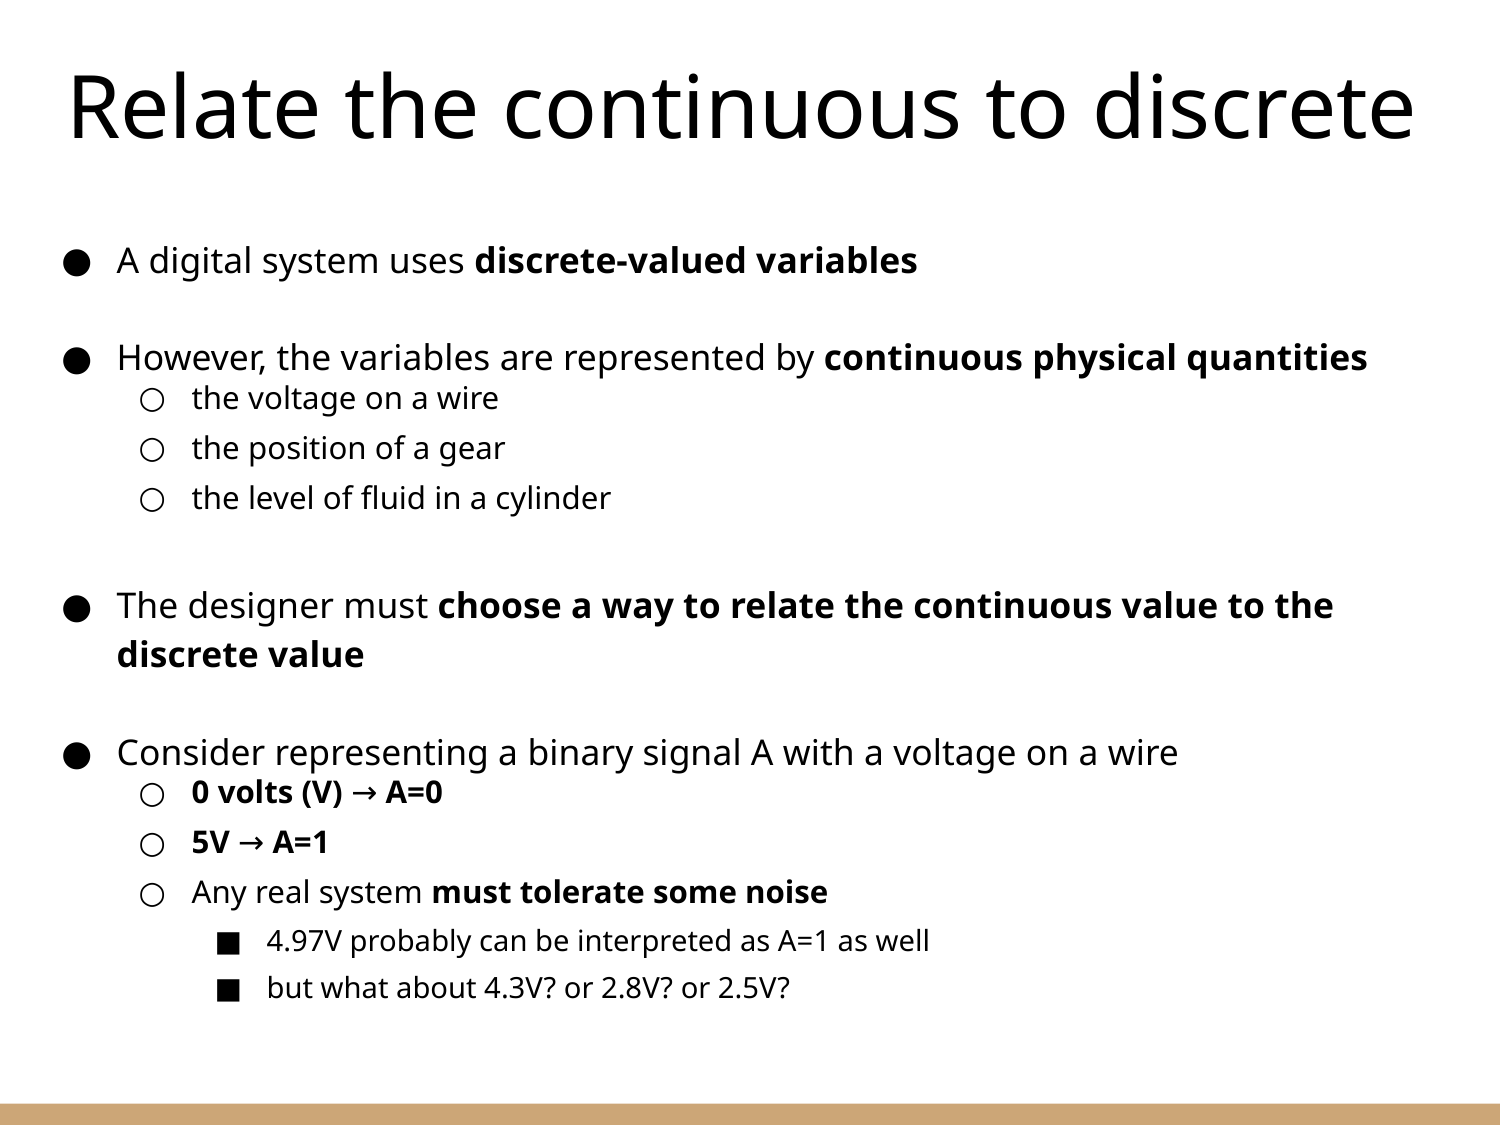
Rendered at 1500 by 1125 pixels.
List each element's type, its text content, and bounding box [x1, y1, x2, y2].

list A digital system uses discrete-valued variables However, the variables are represented by continuous physical quantities the voltage on a wire the position of a gear the level of fluid in a cylinder The designer must choose a way to relate the continuous value to the discrete value Consider representing a binary signal A with a voltage on a wire 0 volts (V) → A=0 5V → A=1 Any real system must tolerate some noise 4.97V probably can be interpreted as A=1 as well but what about 4.3V? or 2.8V? or 2.5V? [26, 216, 1474, 1037]
title Relate the continuous to discrete [51, 69, 1449, 172]
